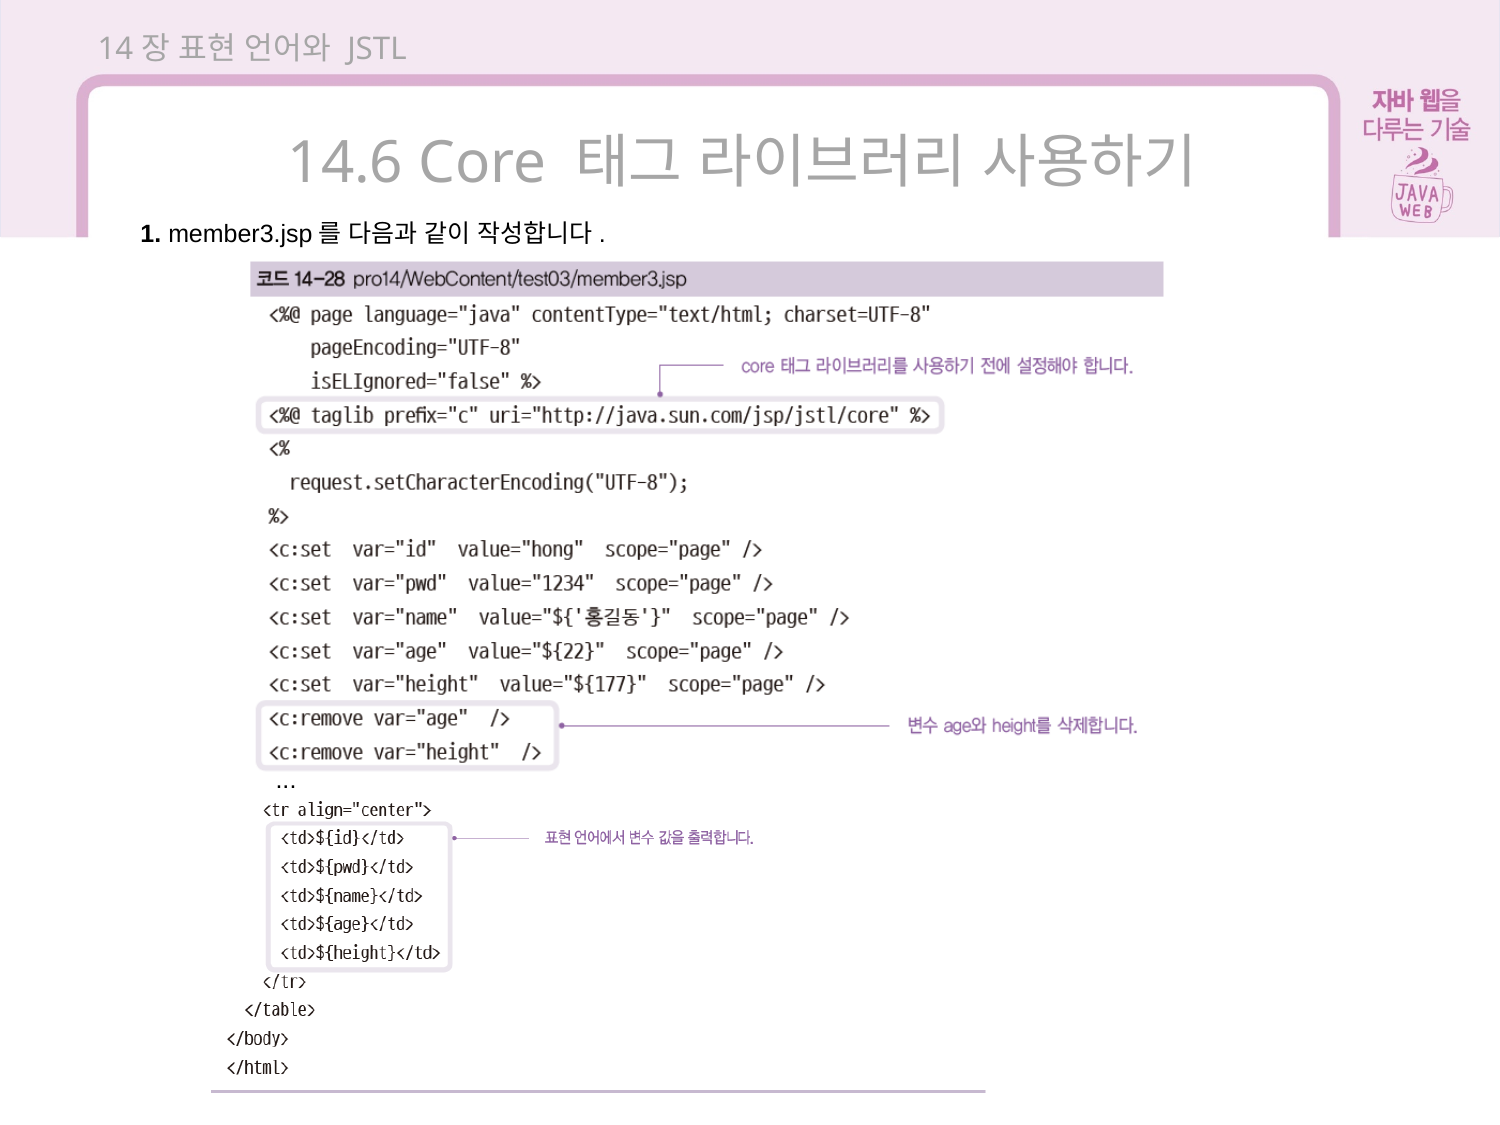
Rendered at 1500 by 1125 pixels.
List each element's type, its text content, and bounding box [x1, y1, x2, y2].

picture [0, 0, 1500, 1125]
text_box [205, 255, 1172, 1102]
text_box 1. member3.jsp를 다음과 같이 작성합니다. [125, 210, 1355, 255]
text_box 14장 표현 언어와 JSTL [82, 0, 1133, 74]
text_box 14.6 Core 태그 라이브러리 사용하기 [217, 117, 1268, 202]
